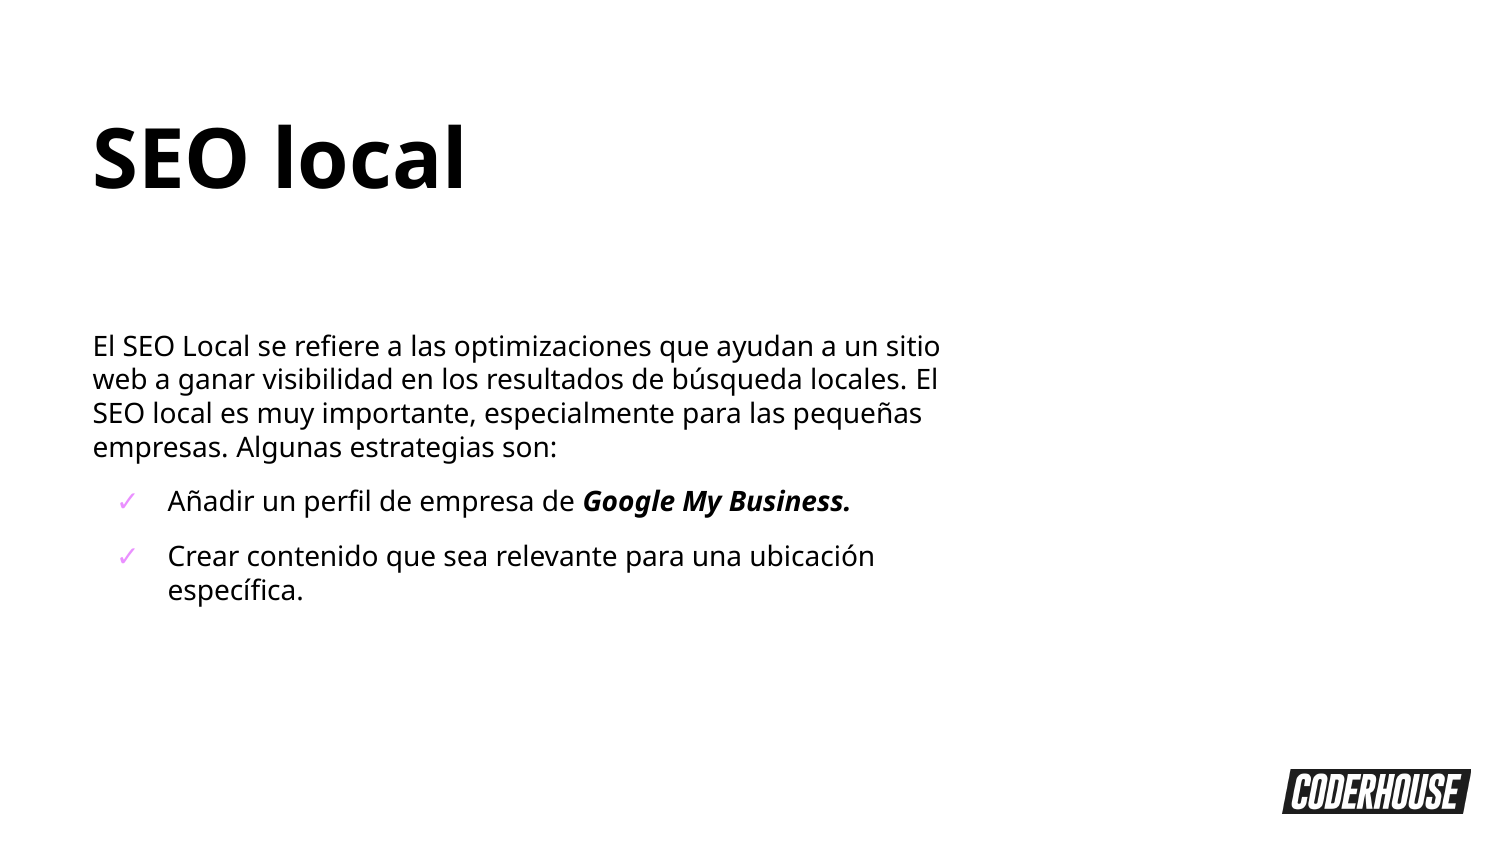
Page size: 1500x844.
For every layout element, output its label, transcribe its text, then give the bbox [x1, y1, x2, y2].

text_box El SEO Local se refiere a las optimizaciones que ayudan a un sitio web a ganar visibilidad en los resultados de búsqueda locales. El SEO local es muy importante, especialmente para las pequeñas empresas. Algunas estrategias son: Añadir un perfil de empresa de Google My Business. Crear contenido que sea relevante para una ubicación específica. [77, 312, 1011, 621]
picture [1281, 769, 1471, 814]
text_box SEO local [77, 101, 1414, 222]
